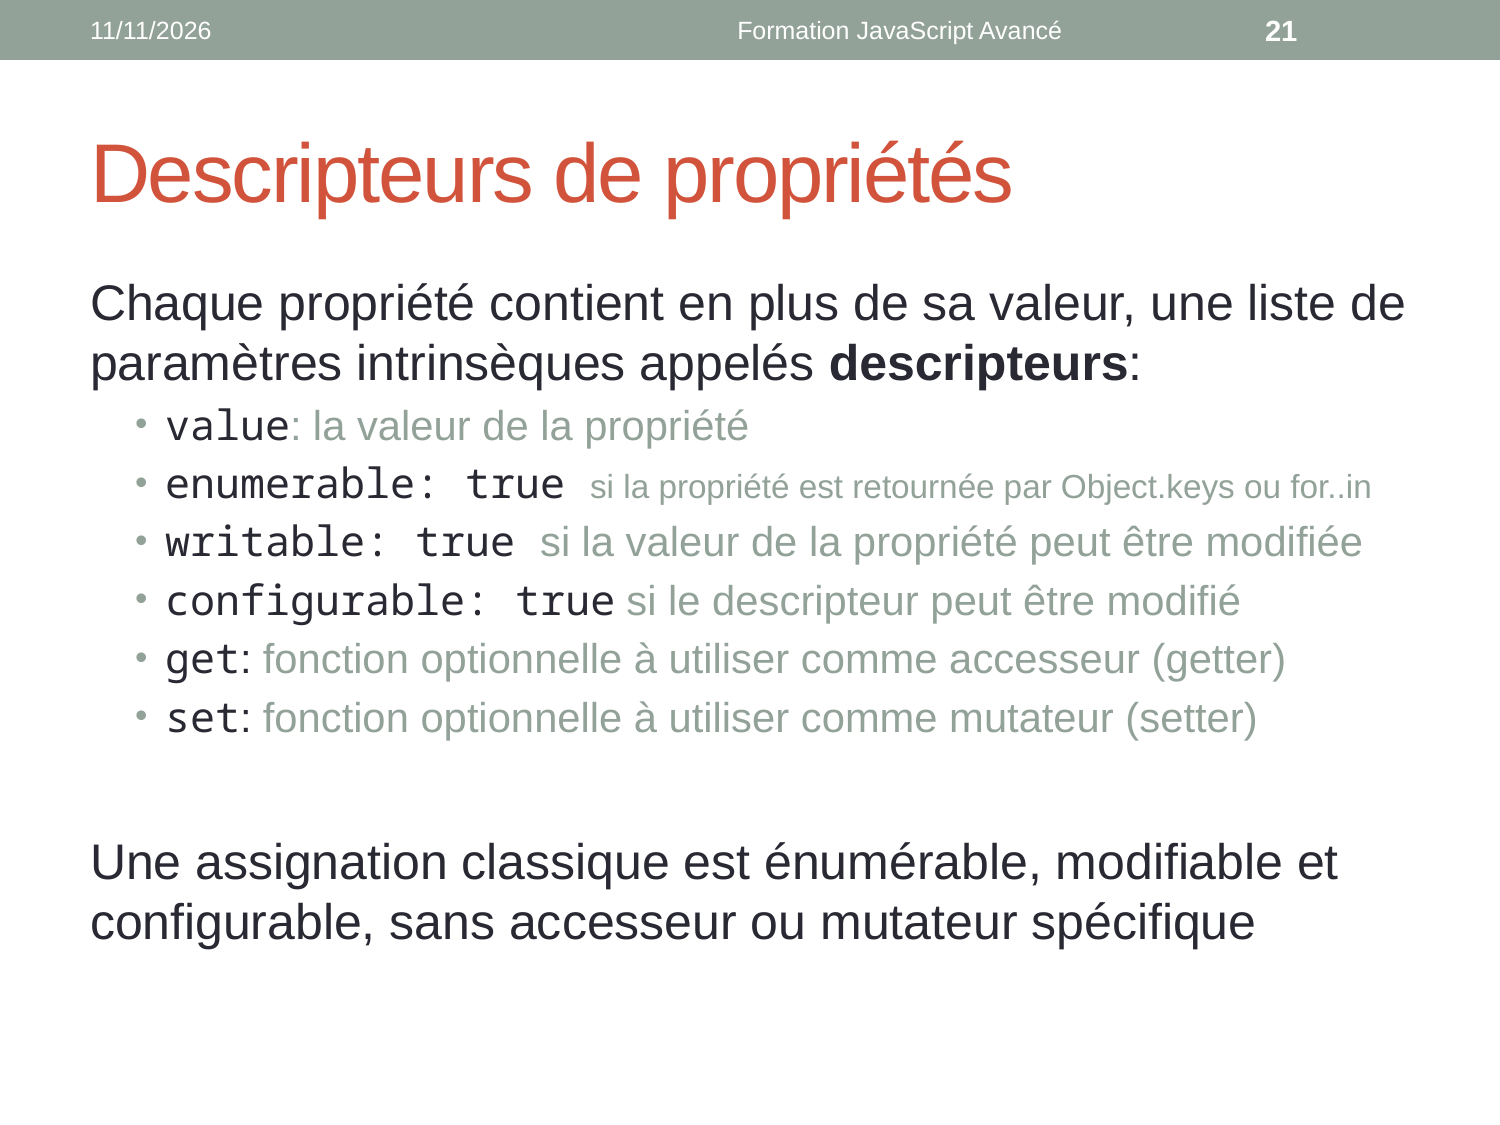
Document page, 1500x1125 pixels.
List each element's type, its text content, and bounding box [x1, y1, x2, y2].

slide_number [75, 3, 550, 57]
footer Formation JavaScript Avancé [562, 3, 1238, 57]
list Chaque propriété contient en plus de sa valeur, une liste de paramètres intrinsèques appelés descripteurs: value: la valeur de la propriété enumerable: true si la propriété est retournée par Object.keys ou for..in writable: true si la valeur de la propriété peut être modifiée configurable: true si le descripteur peut être modifié get: fonction optionnelle à utiliser comme accesseur (getter) set: fonction optionnelle à utiliser comme mutateur (setter) Une assignation classique est énumérable, modifiable et configurable, sans accesseur ou mutateur spécifique [75, 262, 1425, 1063]
slide_number 21 [1250, 3, 1425, 57]
title Descripteurs de propriétés [75, 87, 1425, 250]
